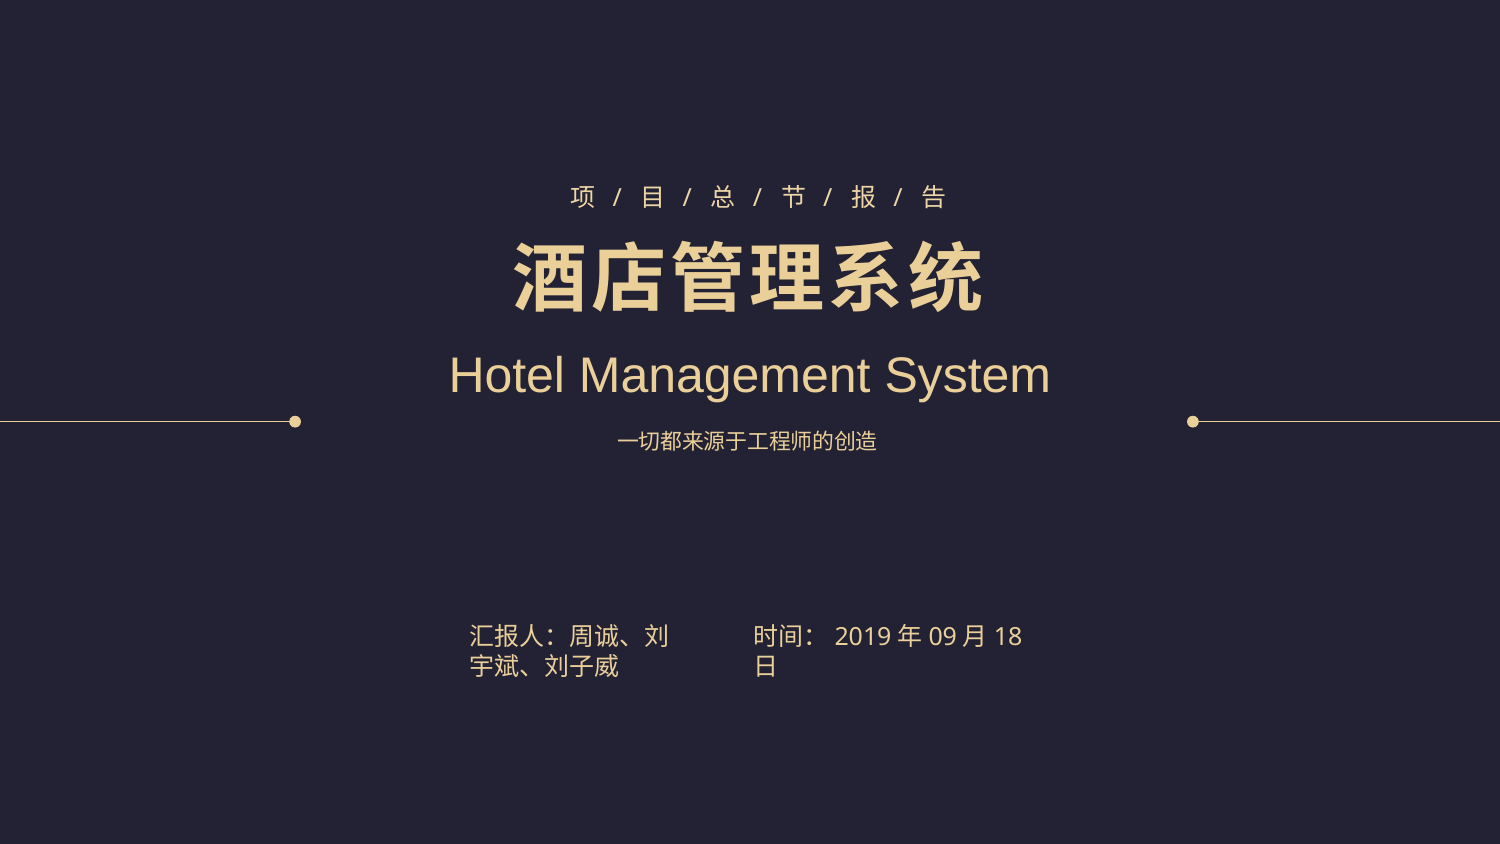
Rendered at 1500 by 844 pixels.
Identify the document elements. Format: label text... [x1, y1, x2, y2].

text_box 酒店管理系统 [289, 223, 1207, 328]
text_box Hotel Management System [423, 335, 1076, 411]
text_box 一切都来源于工程师的创造 [361, 415, 1139, 494]
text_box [0, 415, 302, 428]
text_box 时间：2019年09月18日 [738, 612, 1045, 688]
text_box 项 / 目 / 总 / 节 / 报 / 告 [472, 173, 1028, 219]
text_box 汇报人：周诚、刘宇斌、刘子威 [454, 612, 698, 688]
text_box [1186, 415, 1500, 428]
